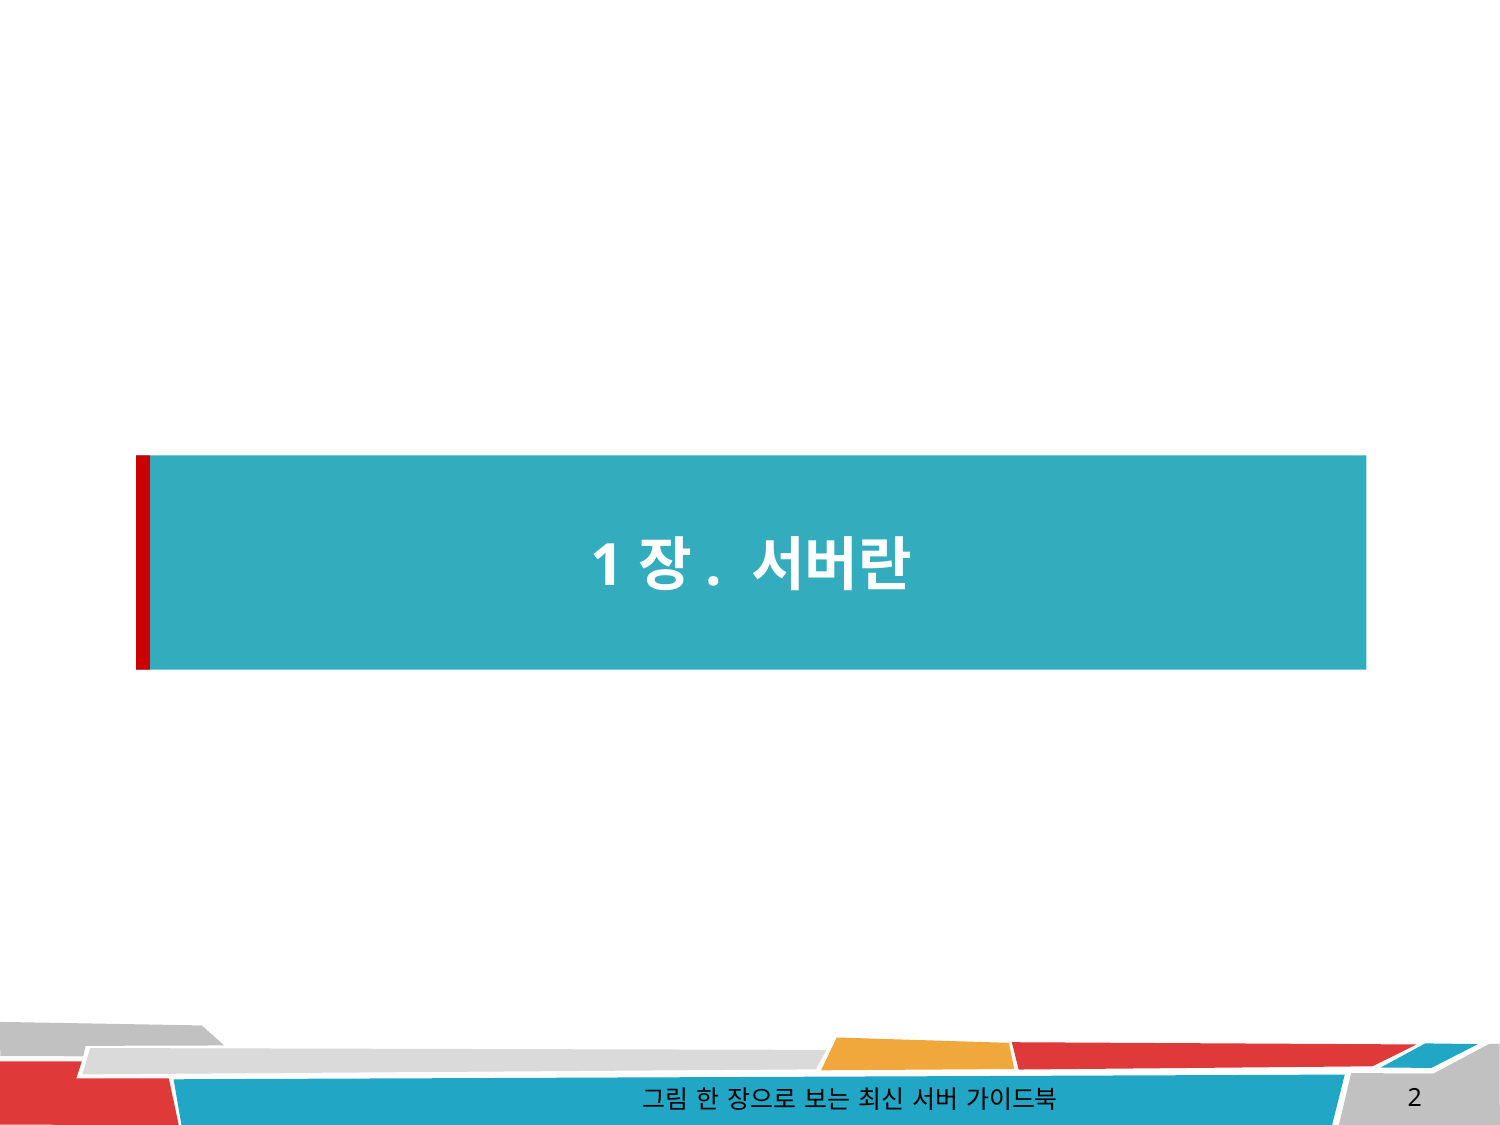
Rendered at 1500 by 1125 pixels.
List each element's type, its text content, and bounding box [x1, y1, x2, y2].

footer 그림 한 장으로 보는 최신 서버 가이드북 [438, 1080, 1263, 1118]
text_box 1장. 서버란 [151, 454, 1368, 671]
slide_number 2 [1361, 1080, 1437, 1118]
text_box [135, 454, 151, 671]
